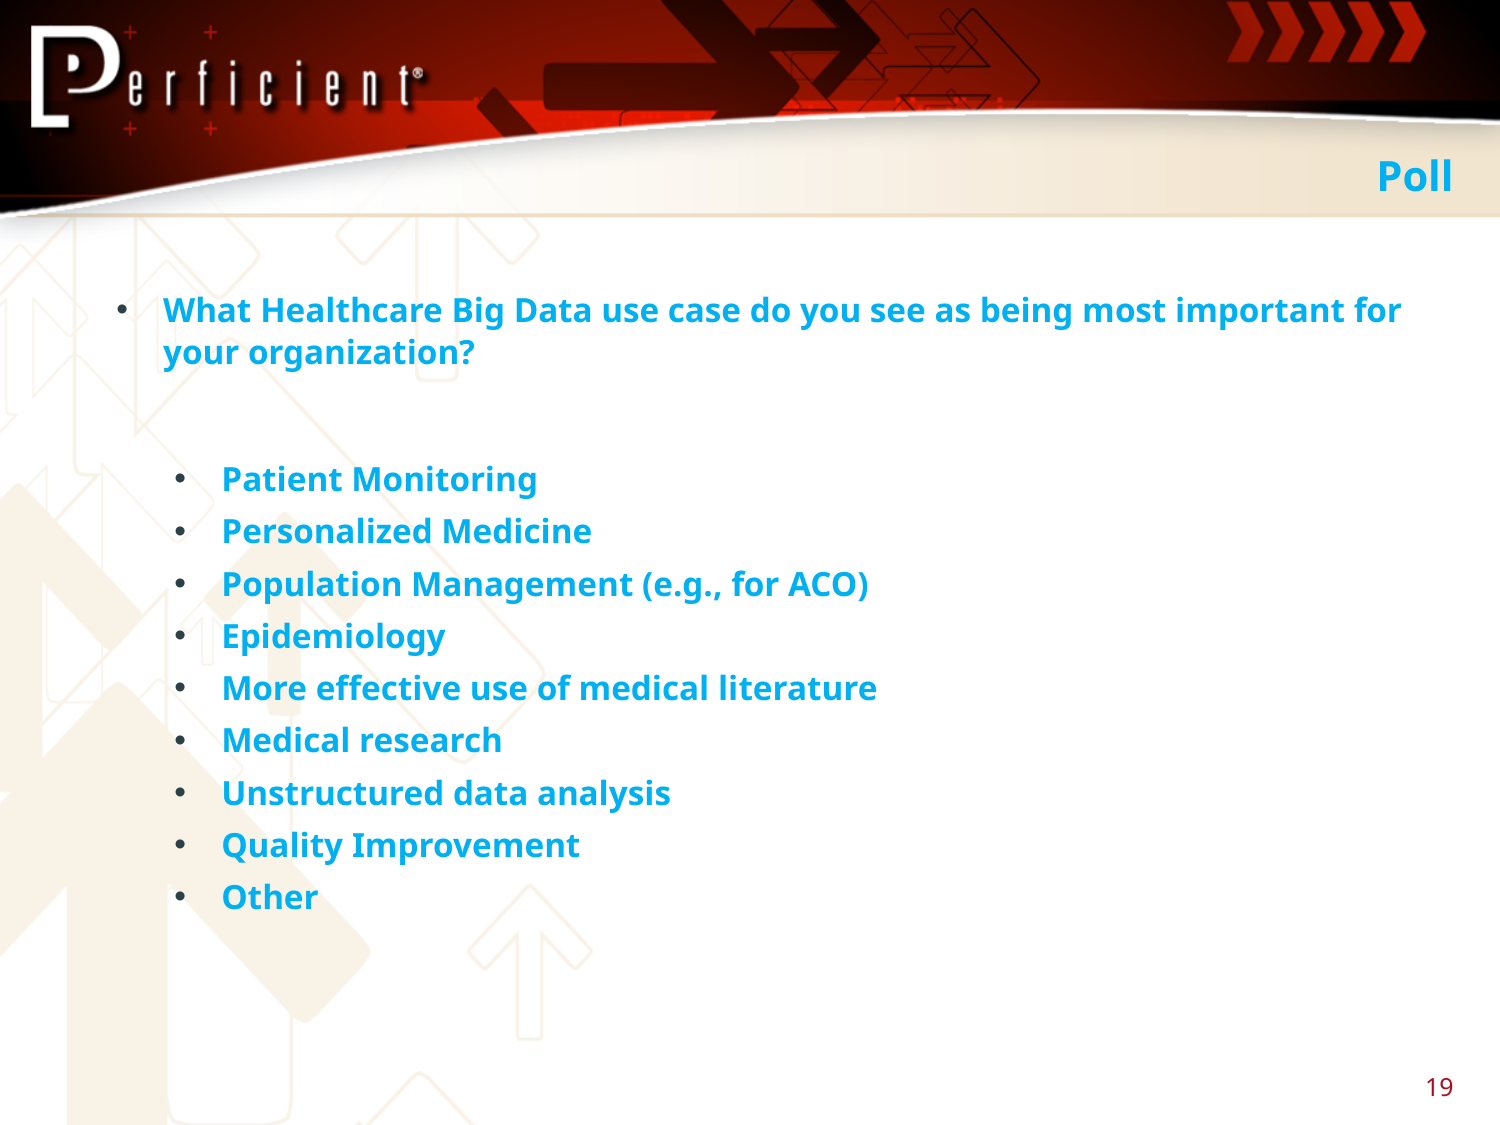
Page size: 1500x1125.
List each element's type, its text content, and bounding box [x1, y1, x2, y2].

text_box Poll [568, 145, 1469, 204]
text_box What Healthcare Big Data use case do you see as being most important for your organization? Patient Monitoring Personalized Medicine Population Management (e.g., for ACO) Epidemiology More effective use of medical literature Medical research Unstructured data analysis Quality Improvement Other [101, 279, 1456, 659]
slide_number 19 [1118, 1058, 1469, 1118]
picture [0, 0, 1500, 1125]
